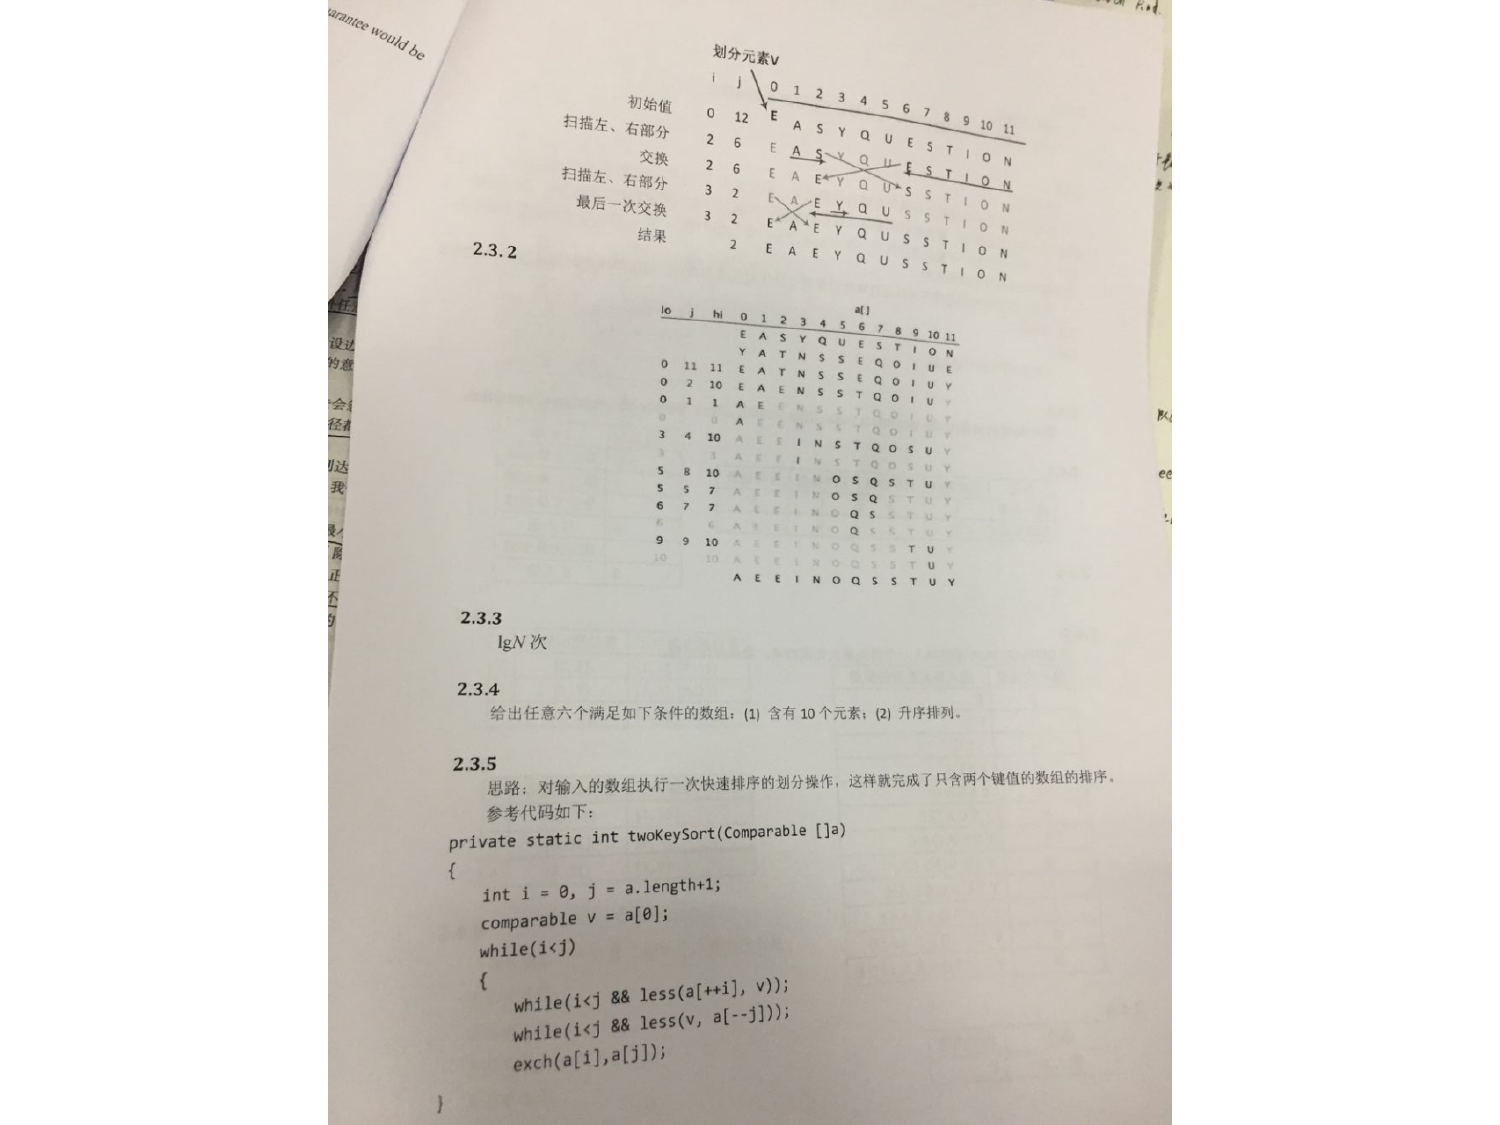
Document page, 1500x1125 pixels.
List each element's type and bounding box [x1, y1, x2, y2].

picture [328, 0, 1172, 1125]
